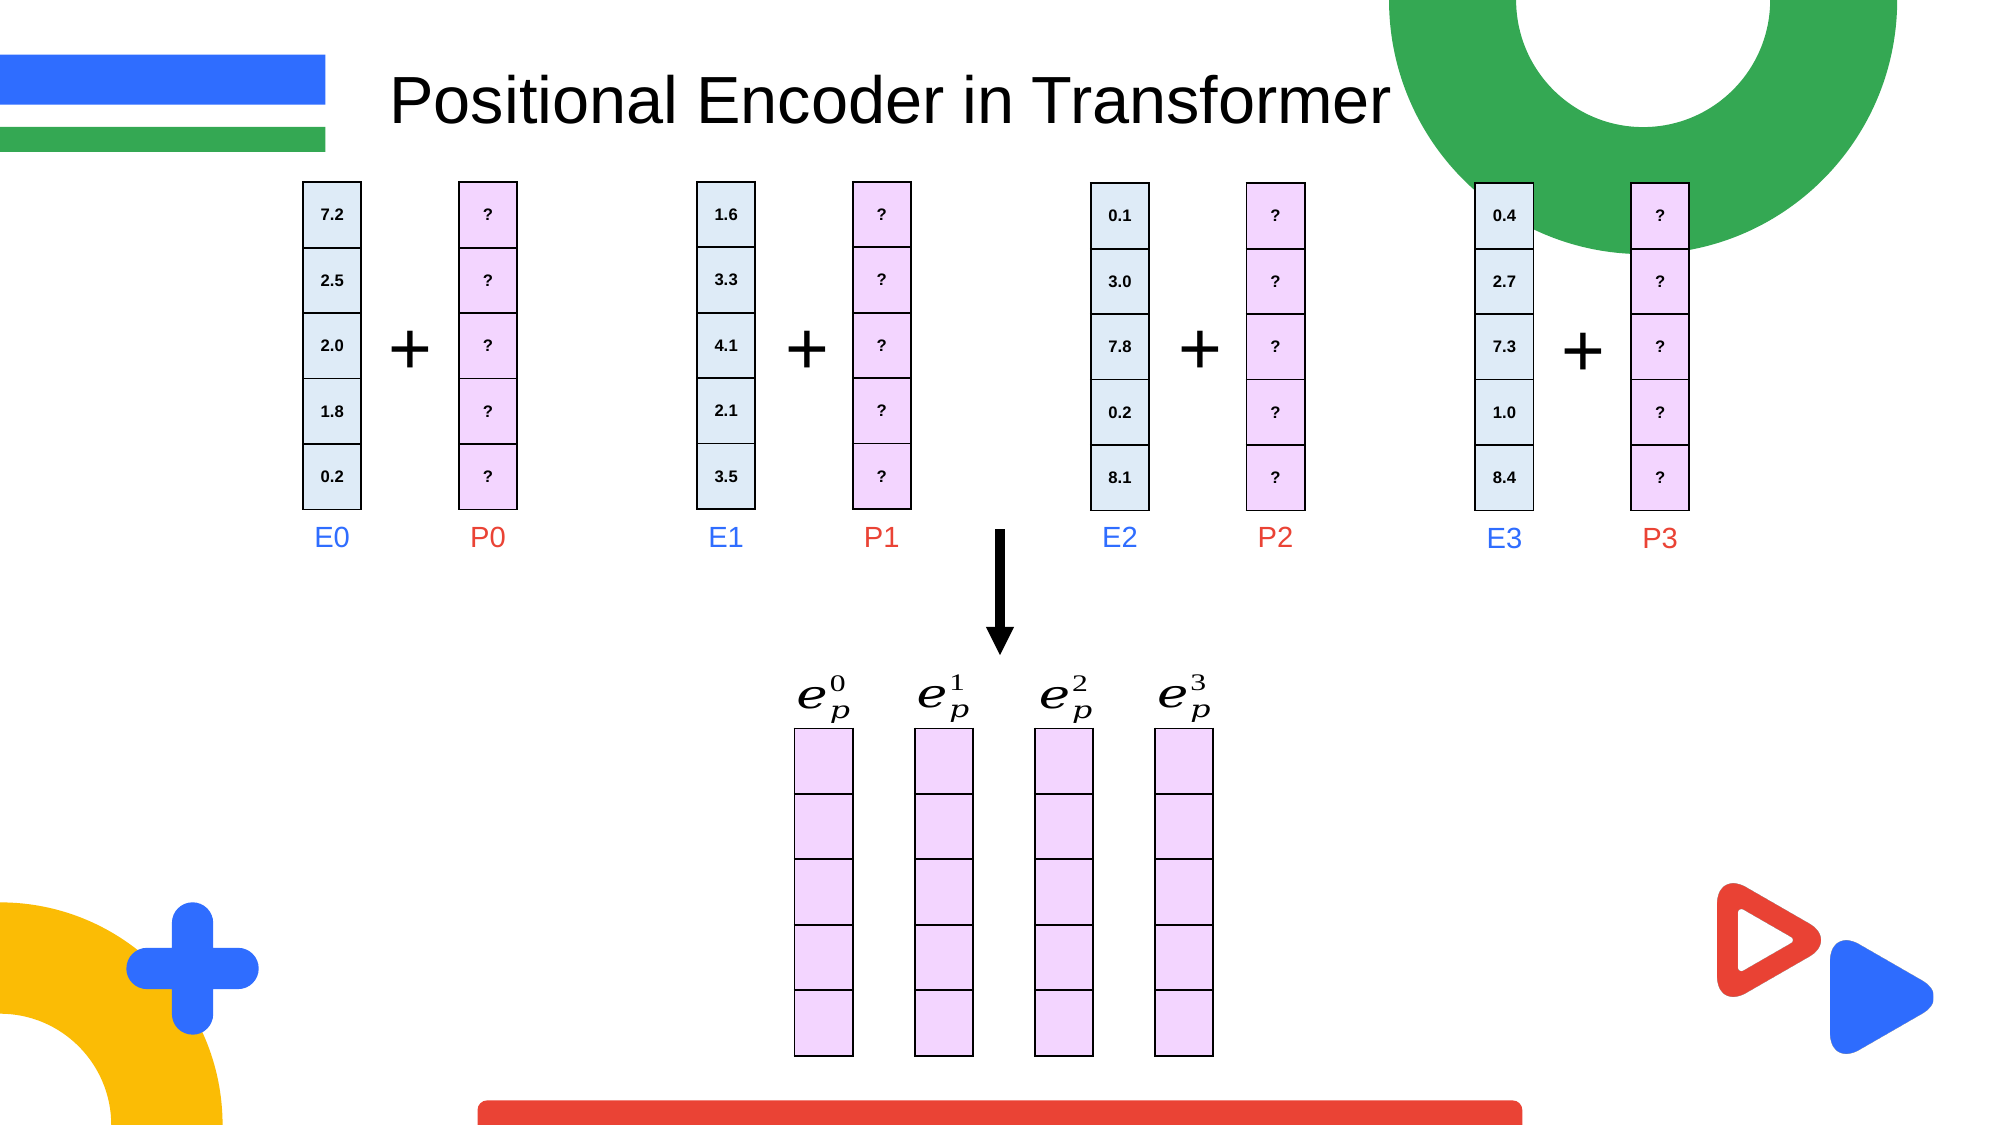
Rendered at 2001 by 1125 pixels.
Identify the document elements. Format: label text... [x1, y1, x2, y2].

table_cell 2.7 [1476, 250, 1533, 313]
table_header 0.1 [1092, 184, 1148, 248]
table_cell ? [1247, 446, 1304, 510]
table_header 1.6 [698, 183, 754, 246]
table_header [1036, 729, 1092, 793]
table_cell 8.1 [1092, 446, 1148, 510]
table_cell ? [1635, 315, 1688, 379]
table_cell ? [460, 445, 516, 509]
table_header 0.4 [1476, 184, 1533, 248]
text_box E1 [687, 510, 765, 561]
table_cell 8.4 [1476, 446, 1533, 510]
table_cell 3.3 [698, 248, 754, 312]
table_cell ? [854, 379, 910, 443]
table_cell [1036, 795, 1092, 858]
text_box + [1532, 293, 1635, 399]
table_header [916, 729, 972, 793]
table_cell [1156, 860, 1212, 924]
table_header [1156, 729, 1212, 793]
table_cell ? [854, 444, 910, 508]
table_cell ? [1247, 250, 1304, 313]
table_cell 7.8 [1092, 315, 1148, 379]
table_cell [916, 860, 972, 924]
picture [1830, 940, 1934, 1054]
table_cell 4.1 [698, 314, 754, 377]
text_box + [1148, 292, 1252, 398]
text_box P3 [1621, 511, 1699, 562]
table_cell [1156, 795, 1212, 858]
table_cell [916, 991, 972, 1055]
table_cell [1036, 991, 1092, 1055]
table_cell ? [1247, 380, 1304, 444]
table_cell [1036, 926, 1092, 989]
text_box P2 [1237, 510, 1314, 561]
table_cell ? [462, 314, 516, 378]
table_header [795, 729, 852, 793]
table_header ? [460, 183, 516, 247]
table_cell ? [1252, 315, 1304, 379]
table_cell 0.2 [304, 445, 360, 509]
table_cell 1.8 [304, 379, 360, 443]
table_cell ? [1632, 446, 1688, 510]
table_header ? [1247, 184, 1304, 248]
table_cell ? [854, 248, 910, 312]
table_header ? [1632, 184, 1688, 248]
picture [1717, 883, 1821, 997]
text_box + [756, 292, 859, 398]
table_cell [795, 926, 852, 989]
text_box P0 [449, 510, 527, 561]
table_cell 0.2 [1092, 380, 1148, 444]
table_cell [795, 795, 852, 858]
table_cell 1.0 [1476, 380, 1533, 444]
table_cell 2.0 [304, 314, 358, 378]
table_cell ? [460, 249, 516, 312]
table_cell 2.1 [698, 379, 754, 443]
table_cell 2.5 [304, 249, 360, 312]
text_box + [358, 292, 462, 398]
table_cell 3.0 [1092, 250, 1148, 313]
table_cell [916, 795, 972, 858]
table_cell [795, 860, 852, 924]
table_cell [1156, 991, 1212, 1055]
table_cell ? [859, 314, 910, 377]
table_cell ? [460, 379, 516, 443]
table_cell [1156, 926, 1212, 989]
table_cell [795, 991, 852, 1055]
table_cell ? [1632, 380, 1688, 444]
table_header ? [854, 183, 910, 246]
table_cell ? [1632, 250, 1688, 313]
table_header 7.2 [304, 183, 360, 247]
text_box Positional Encoder in Transformer [374, 49, 1408, 145]
text_box P1 [843, 510, 921, 561]
table_cell [1036, 860, 1092, 924]
table_cell 3.5 [698, 444, 754, 508]
text_box E0 [293, 510, 371, 561]
table_cell 7.3 [1476, 315, 1532, 379]
table_cell [916, 926, 972, 989]
text_box E3 [1466, 511, 1543, 562]
text_box E2 [1081, 510, 1159, 561]
